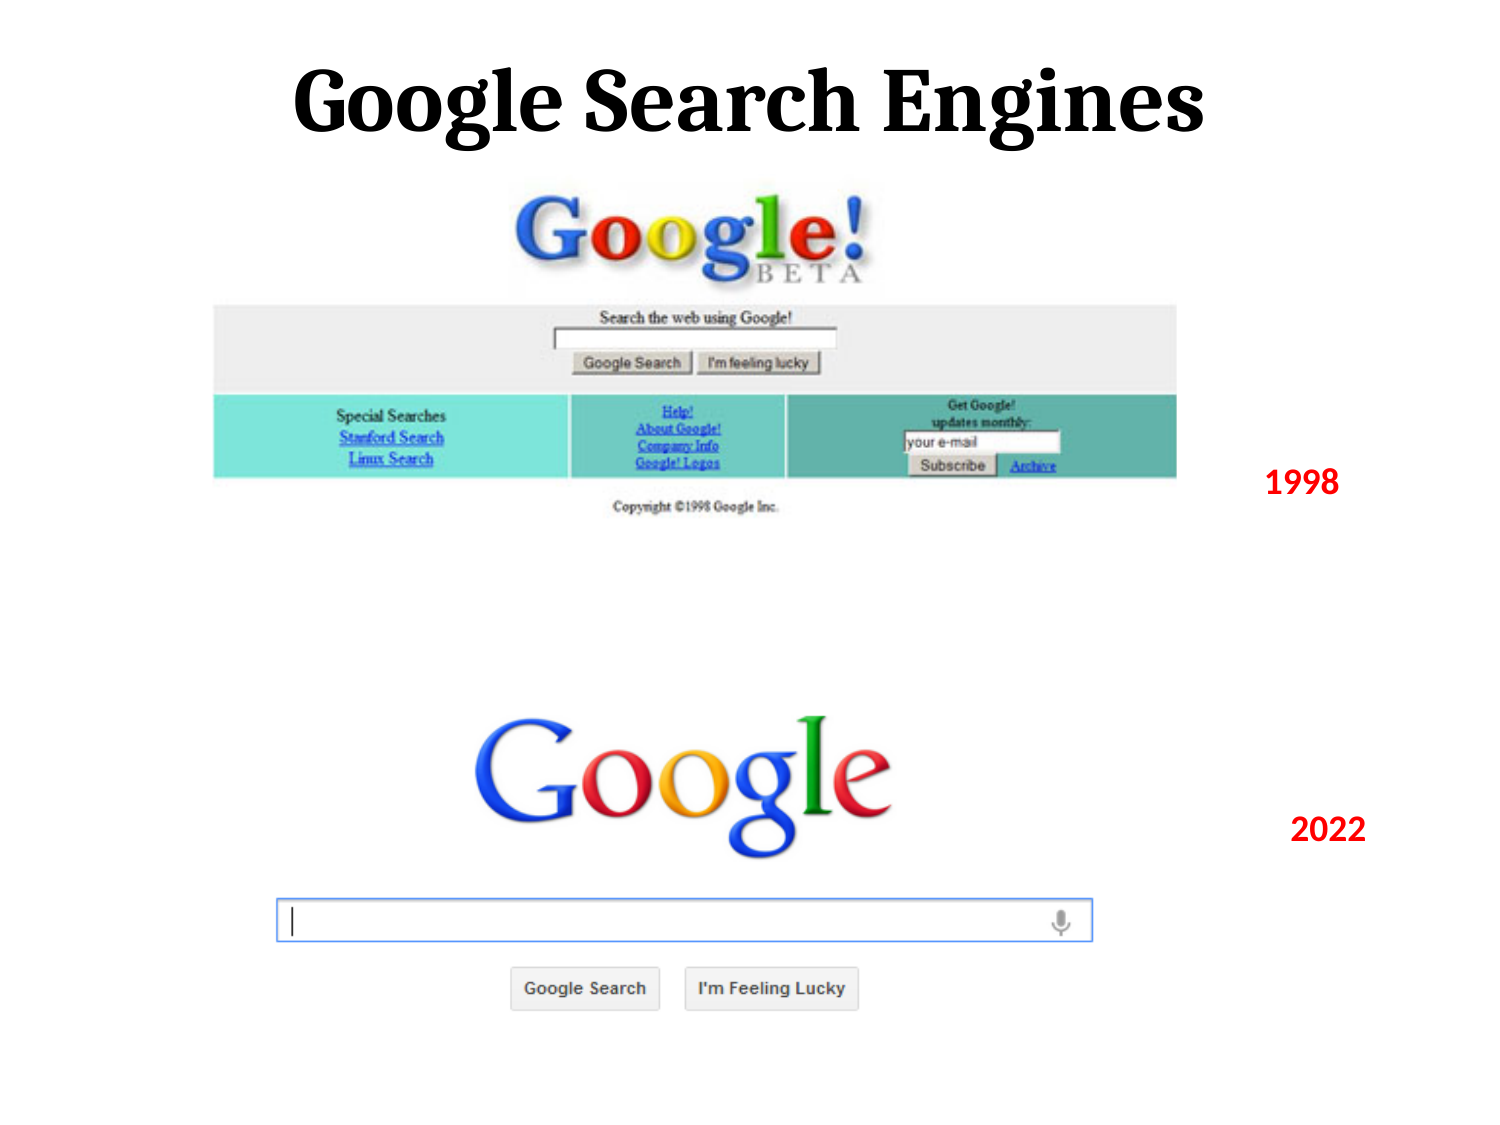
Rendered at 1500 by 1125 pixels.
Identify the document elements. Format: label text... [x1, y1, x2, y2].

text_box 1998 [1249, 449, 1355, 510]
text_box 2022 [1275, 796, 1382, 856]
picture [212, 675, 1176, 1038]
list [212, 174, 1177, 641]
title Google Search Engines [75, 0, 1425, 189]
